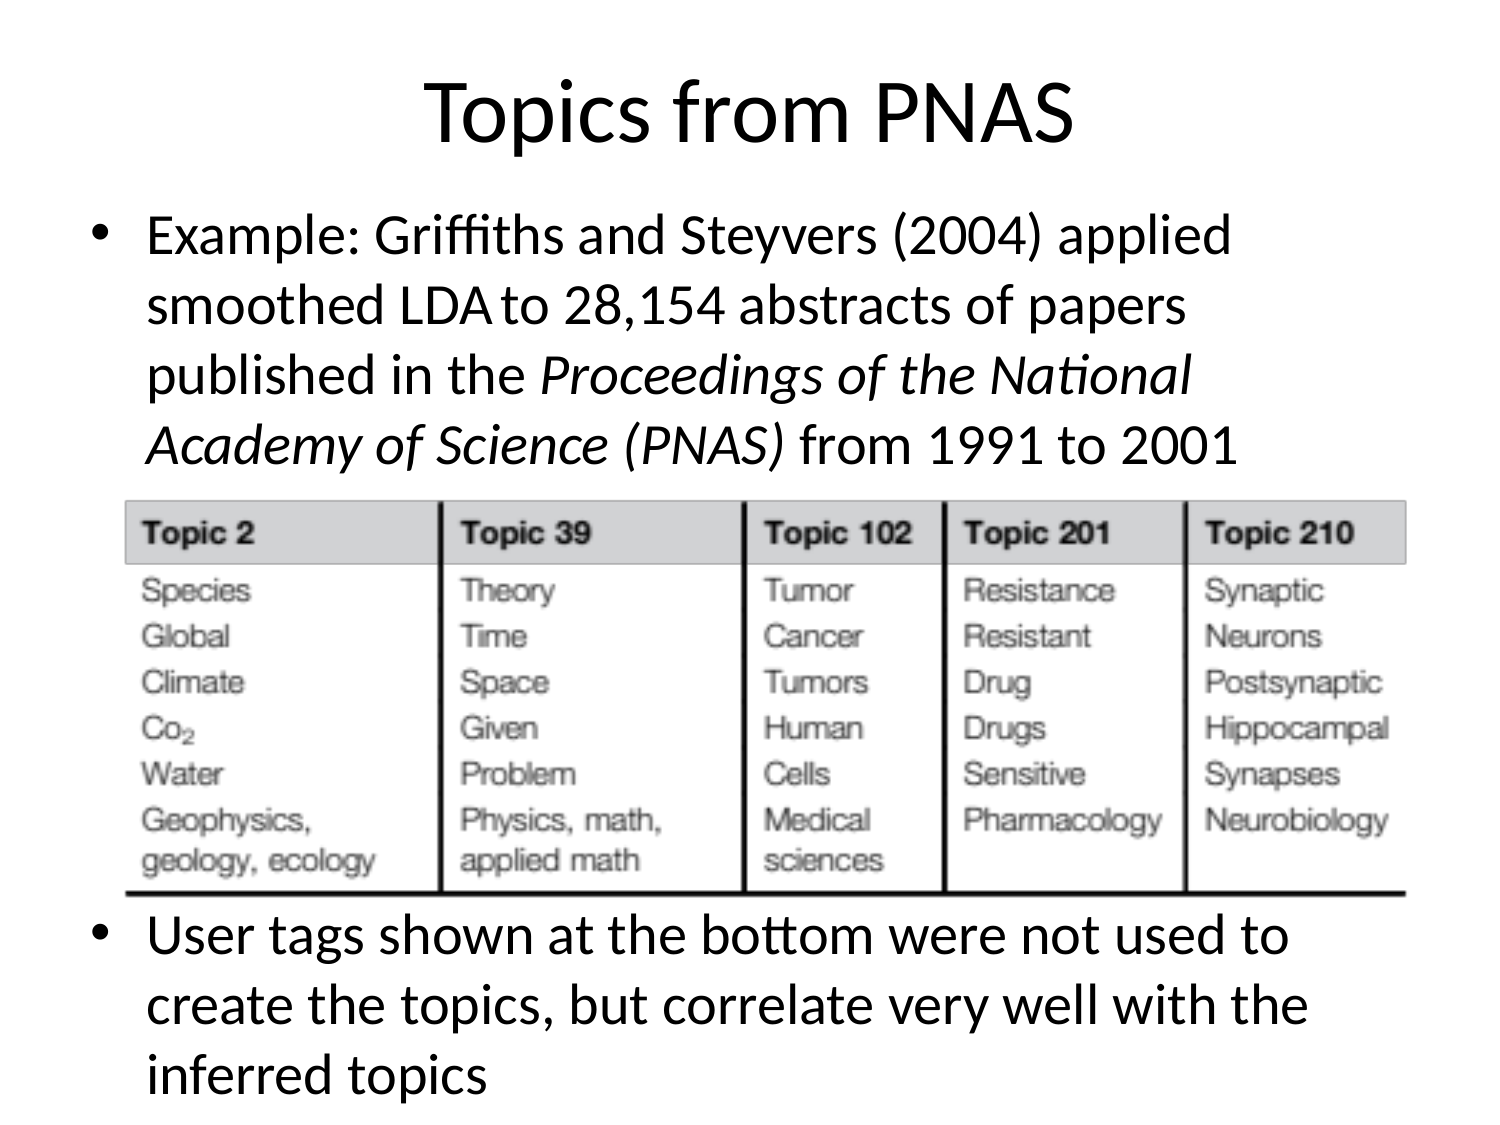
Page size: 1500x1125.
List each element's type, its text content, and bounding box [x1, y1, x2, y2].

list Example: Griffiths and Steyvers (2004) applied smoothed LDA to 28,154 abstracts of papers published in the Proceedings of the National Academy of Science (PNAS) from 1991 to 2001 User tags shown at the bottom were not used to create the topics, but correlate very well with the inferred topics [75, 188, 1425, 1125]
picture [115, 496, 1416, 907]
title Topics from PNAS [75, 11, 1425, 188]
